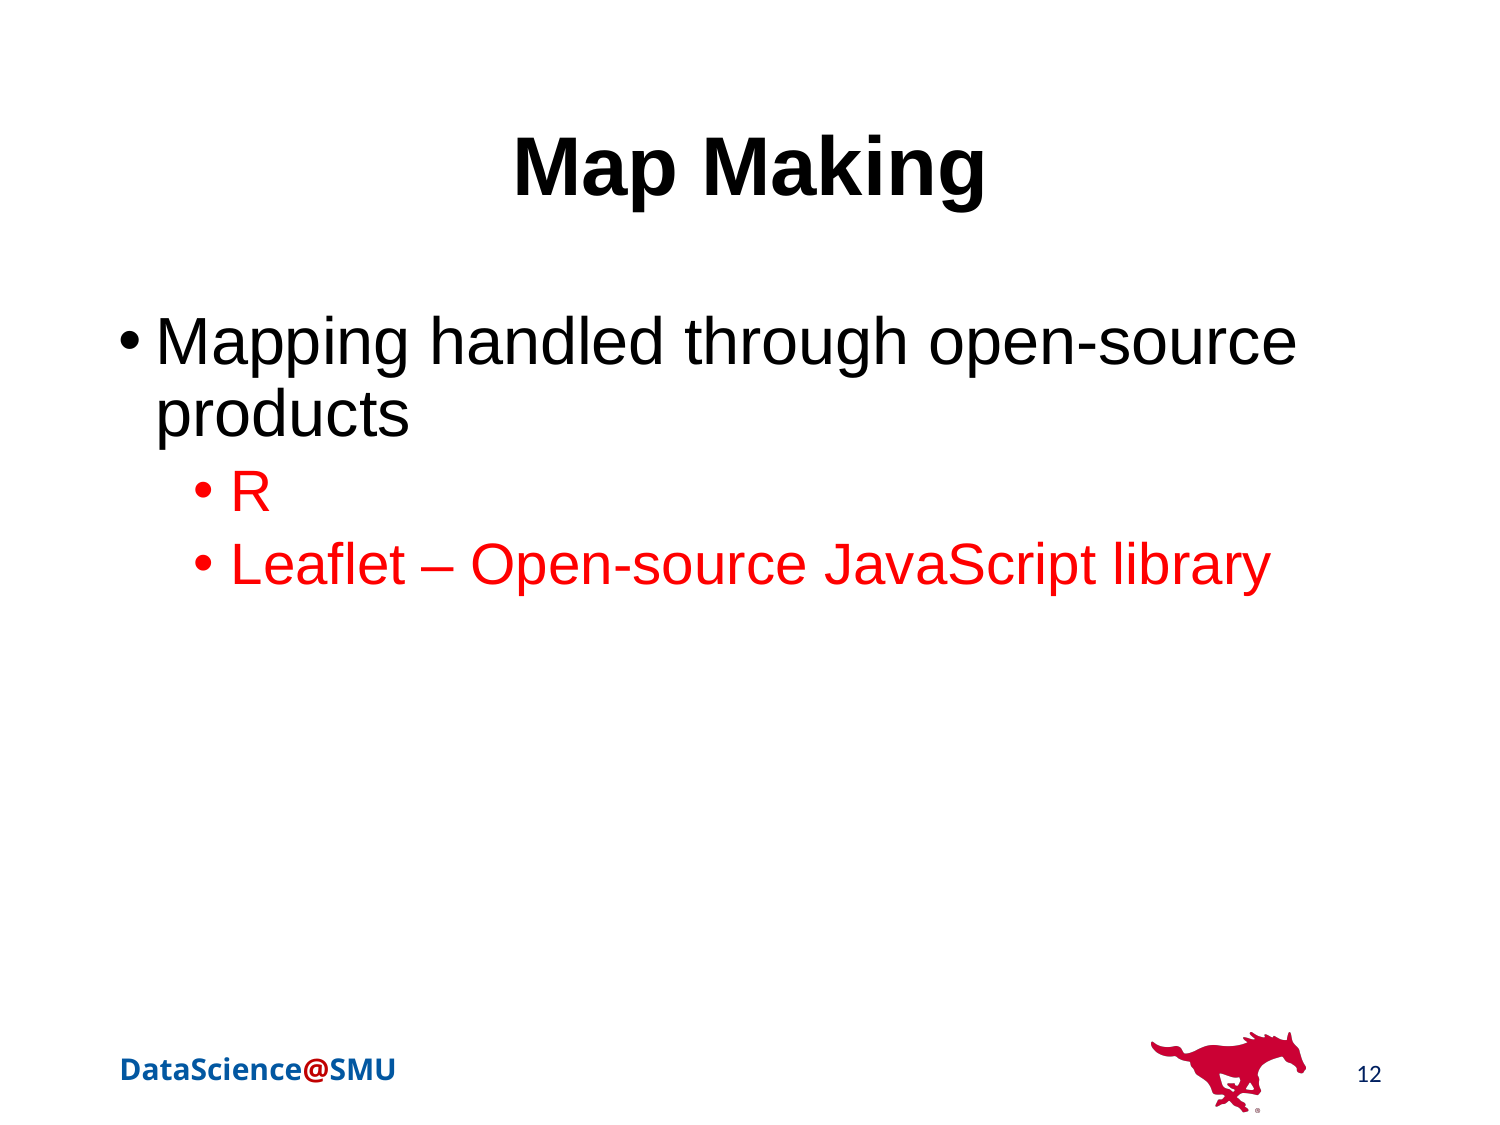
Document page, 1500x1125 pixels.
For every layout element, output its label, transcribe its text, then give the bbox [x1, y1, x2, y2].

list Mapping handled through open-source products R Leaflet – Open-source JavaScript library [103, 299, 1397, 1014]
picture [1151, 1032, 1306, 1042]
picture [1151, 1103, 1306, 1113]
title Map Making [103, 59, 1397, 278]
slide_number 12 [1059, 1042, 1397, 1103]
